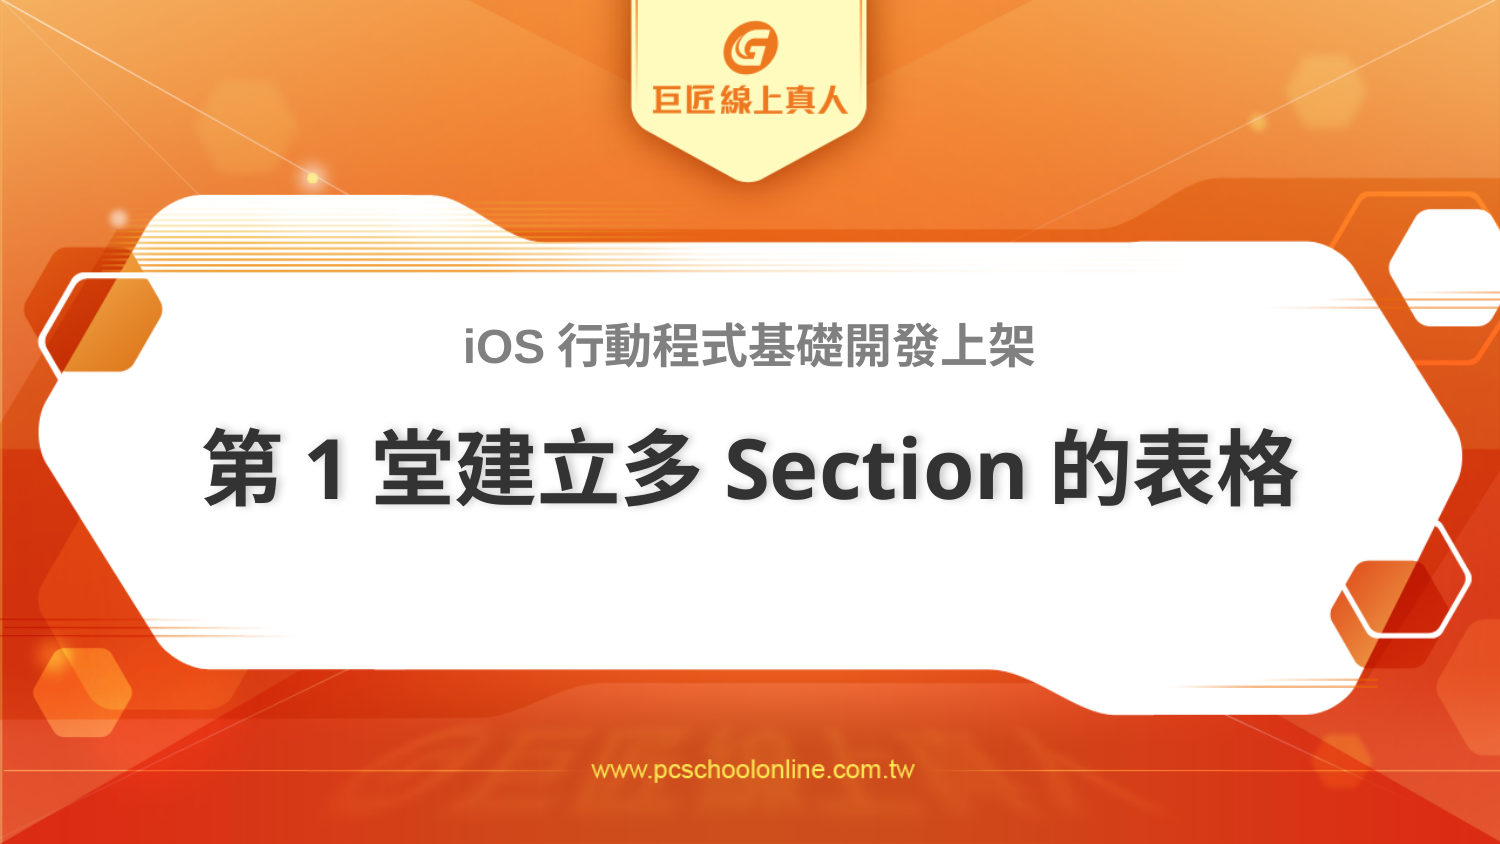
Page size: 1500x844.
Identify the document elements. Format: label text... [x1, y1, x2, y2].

title 第1堂建立多Section的表格 [119, 390, 1381, 657]
list iOS行動程式基礎開發上架 [224, 302, 1276, 385]
picture [0, 0, 1500, 844]
